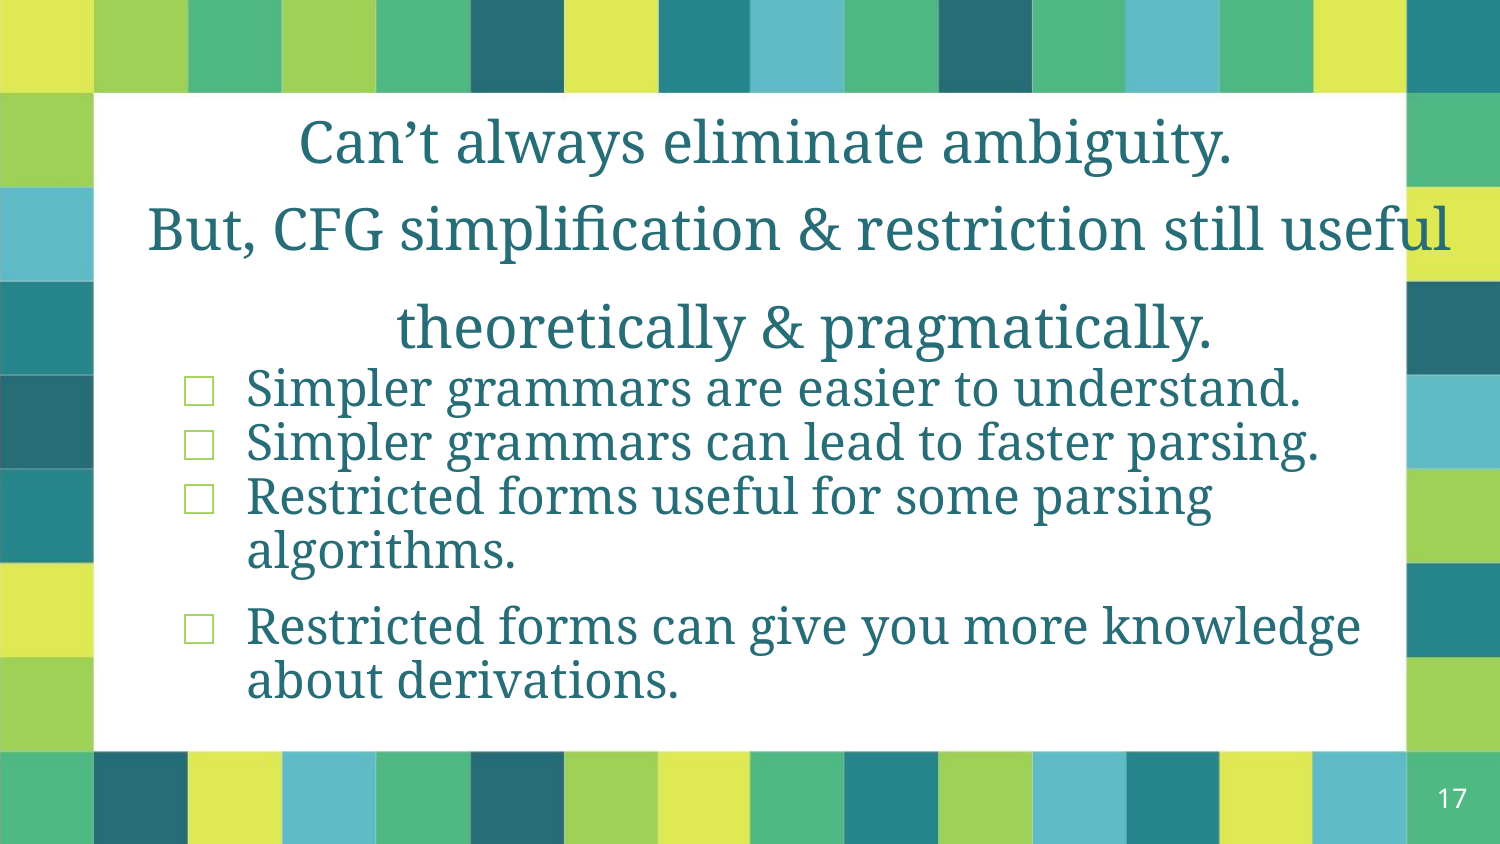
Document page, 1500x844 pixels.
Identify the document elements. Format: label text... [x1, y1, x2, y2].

text_box theoretically & pragmatically. □ Simpler grammars are easier to understand. □ Simpler grammars can lead to faster parsing. □ Restricted forms useful for some parsing algorithms. [184, 294, 1397, 579]
text_box [0, 0, 1500, 844]
text_box But, CFG simplification & restriction still useful [147, 195, 1500, 263]
text_box Can’t always eliminate ambiguity. [298, 109, 1296, 176]
text_box 17 [1436, 777, 1500, 815]
text_box □ Restricted forms can give you more knowledge about derivations. [184, 597, 1439, 709]
